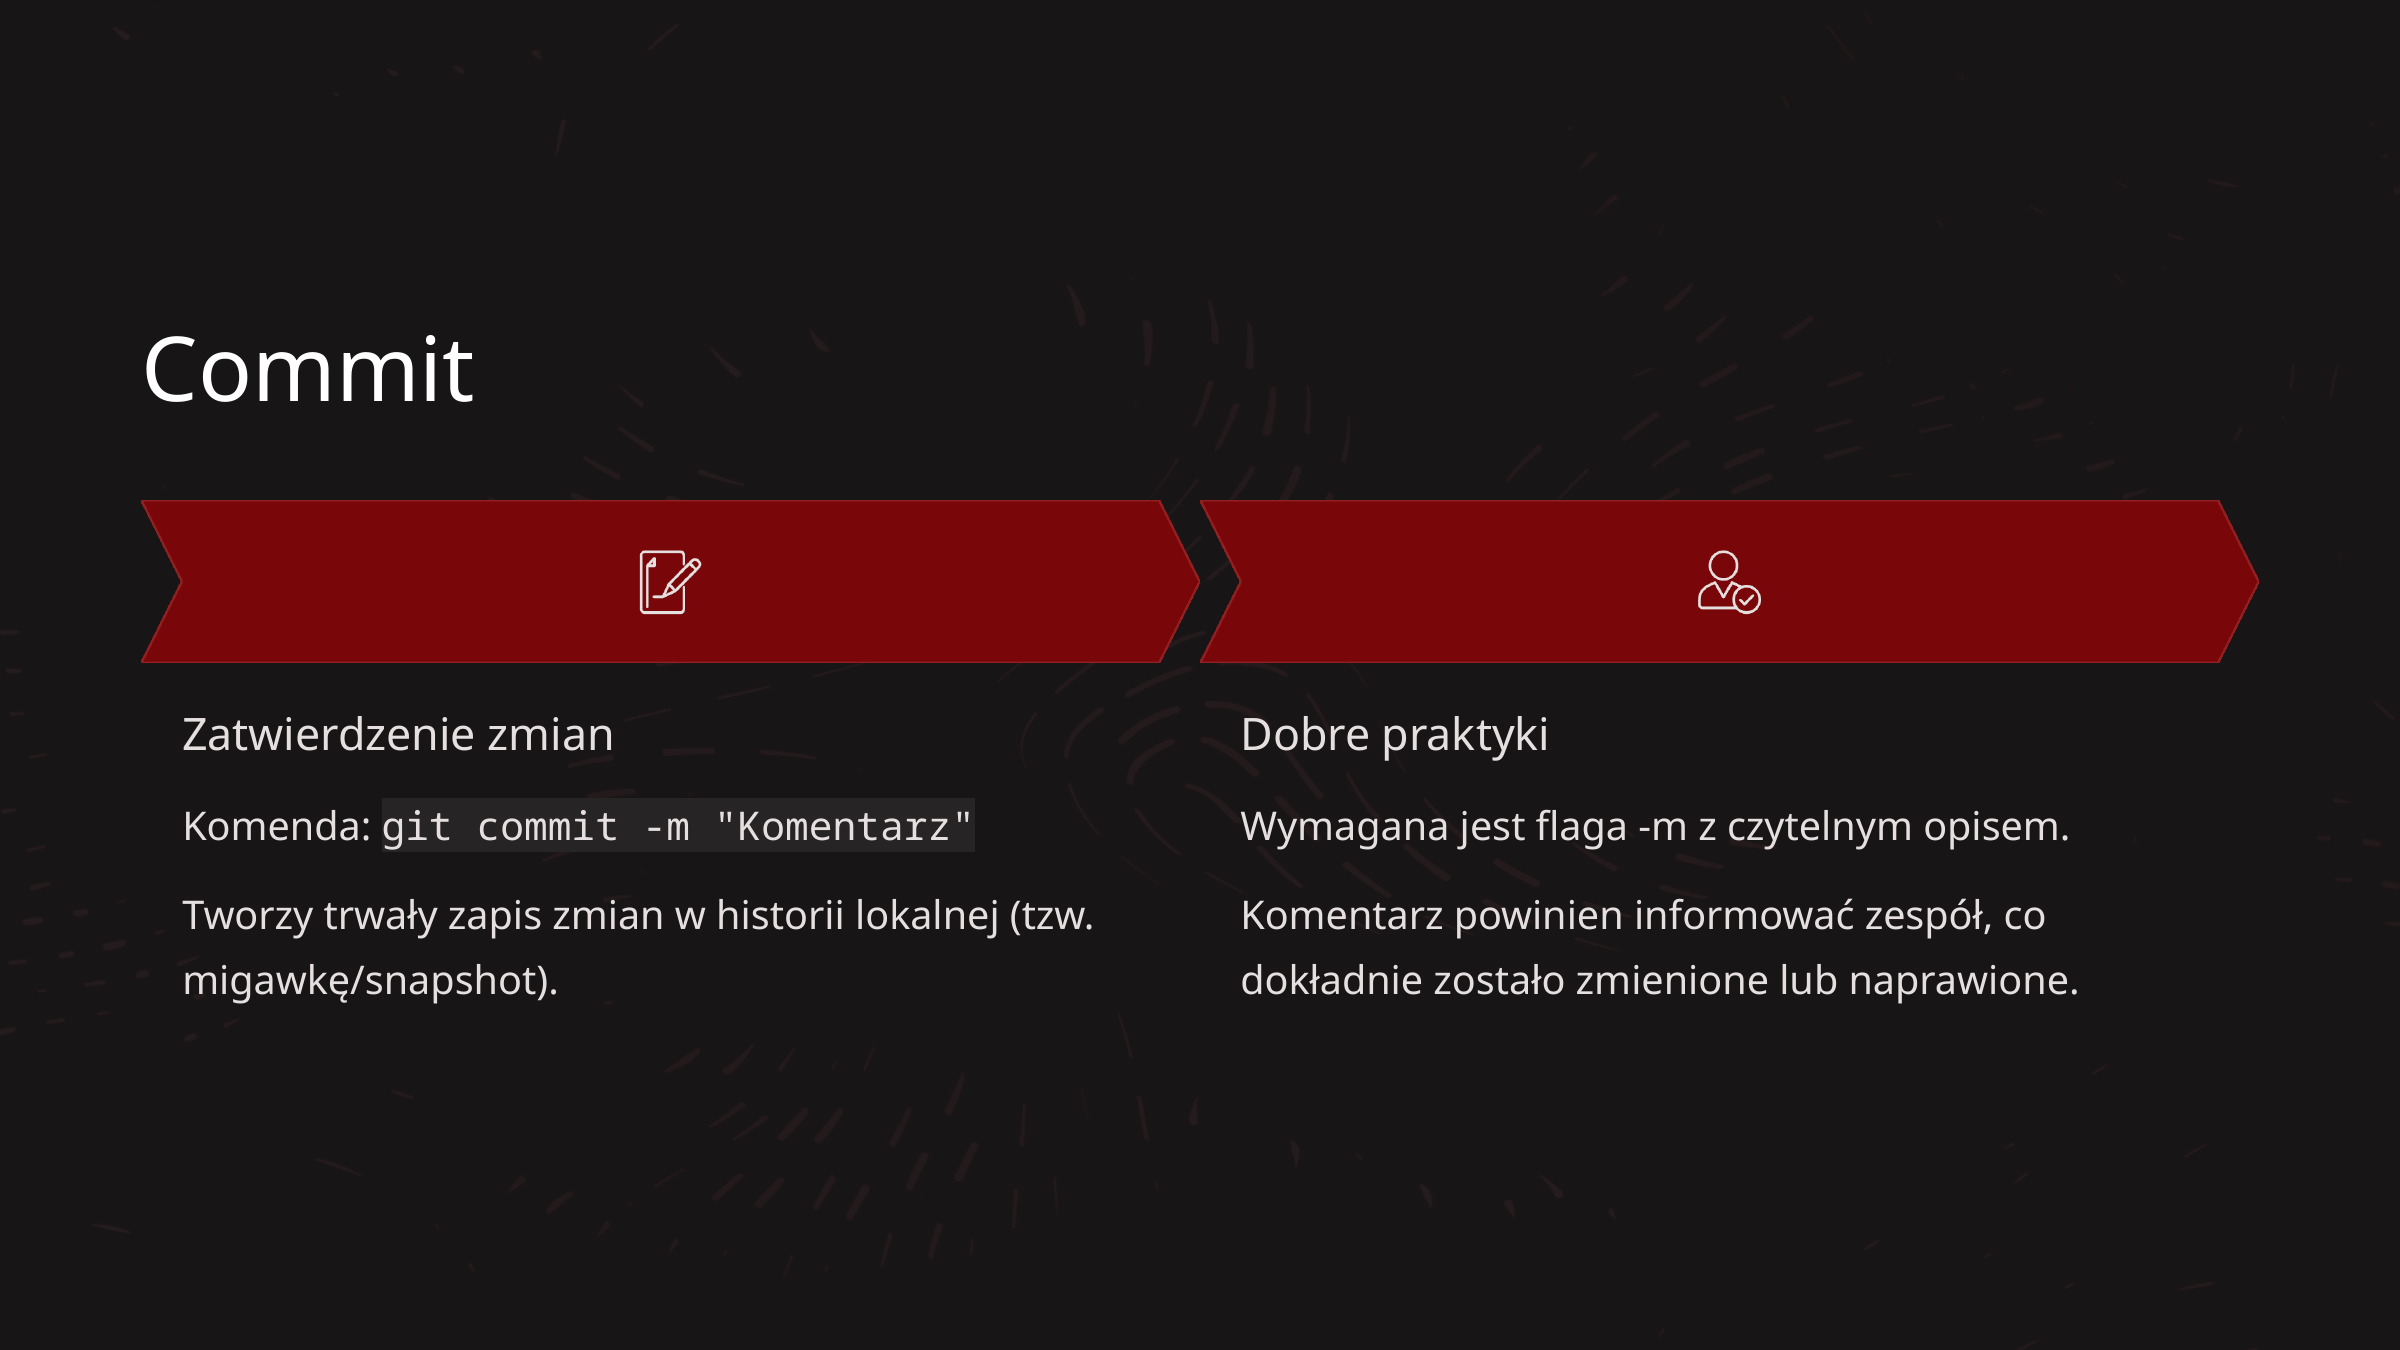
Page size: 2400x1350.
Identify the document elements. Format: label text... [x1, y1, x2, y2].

text_box Tworzy trwały zapis zmian w historii lokalnej (tzw. migawkę/snapshot). [182, 872, 1160, 1003]
text_box Wymagana jest flaga -m z czytelnym opisem. [1240, 783, 2218, 849]
picture [141, 500, 2259, 663]
text_box Zatwierdzenie zmian [182, 703, 633, 760]
text_box Komenda: git commit -m "Komentarz" [182, 783, 1160, 849]
text_box Commit [141, 307, 1042, 420]
text_box Komentarz powinien informować zespół, co dokładnie zostało zmienione lub naprawione. [1240, 872, 2218, 1003]
text_box Dobre praktyki [1240, 703, 1691, 760]
